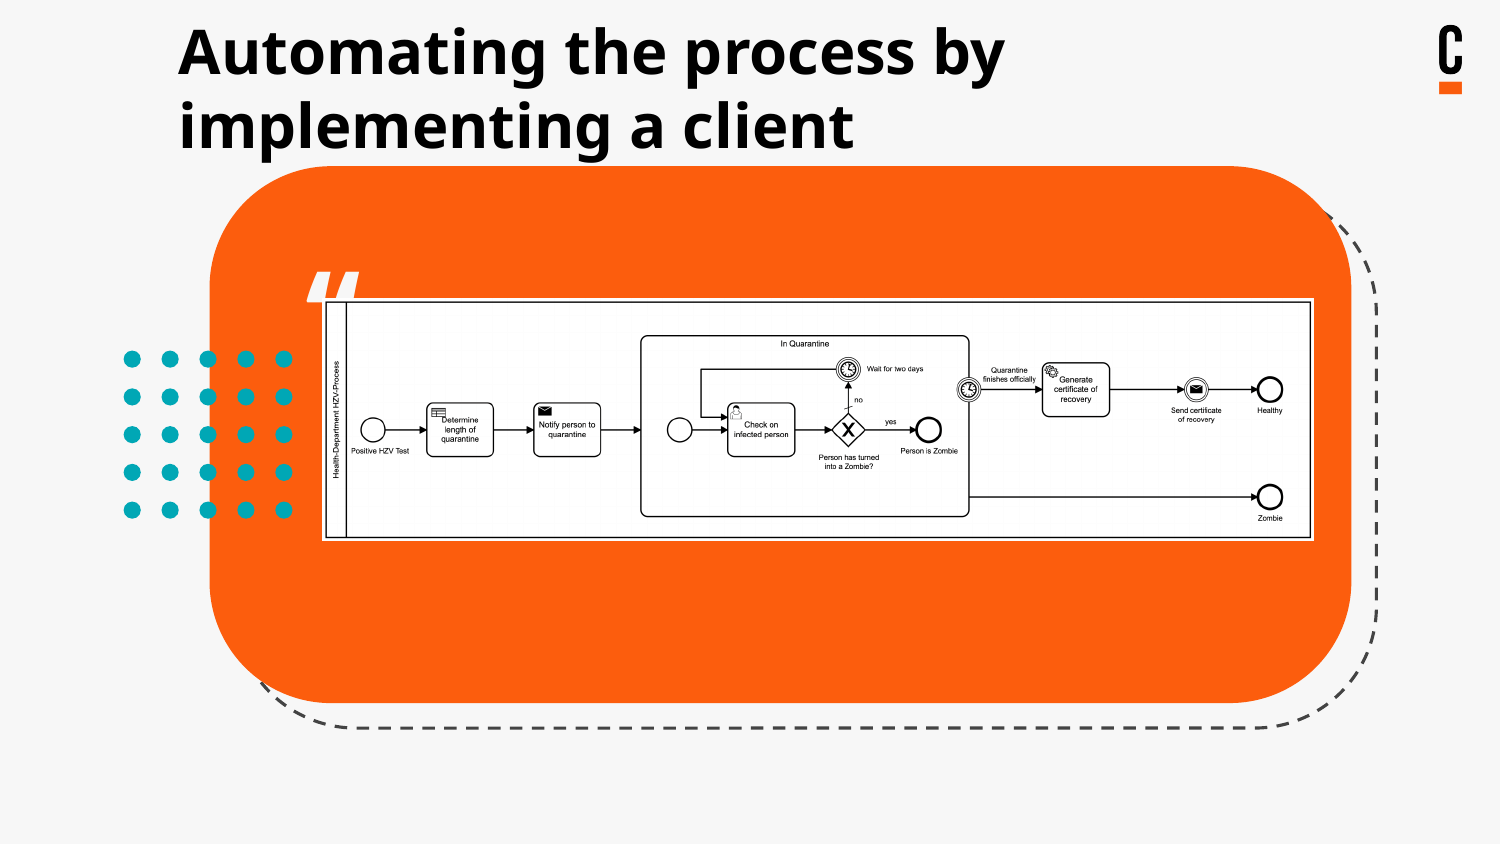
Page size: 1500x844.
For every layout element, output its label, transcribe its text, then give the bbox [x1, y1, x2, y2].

picture [321, 298, 1314, 542]
picture [1401, 10, 1500, 109]
title Automating the process by implementing a client [178, 13, 1322, 162]
